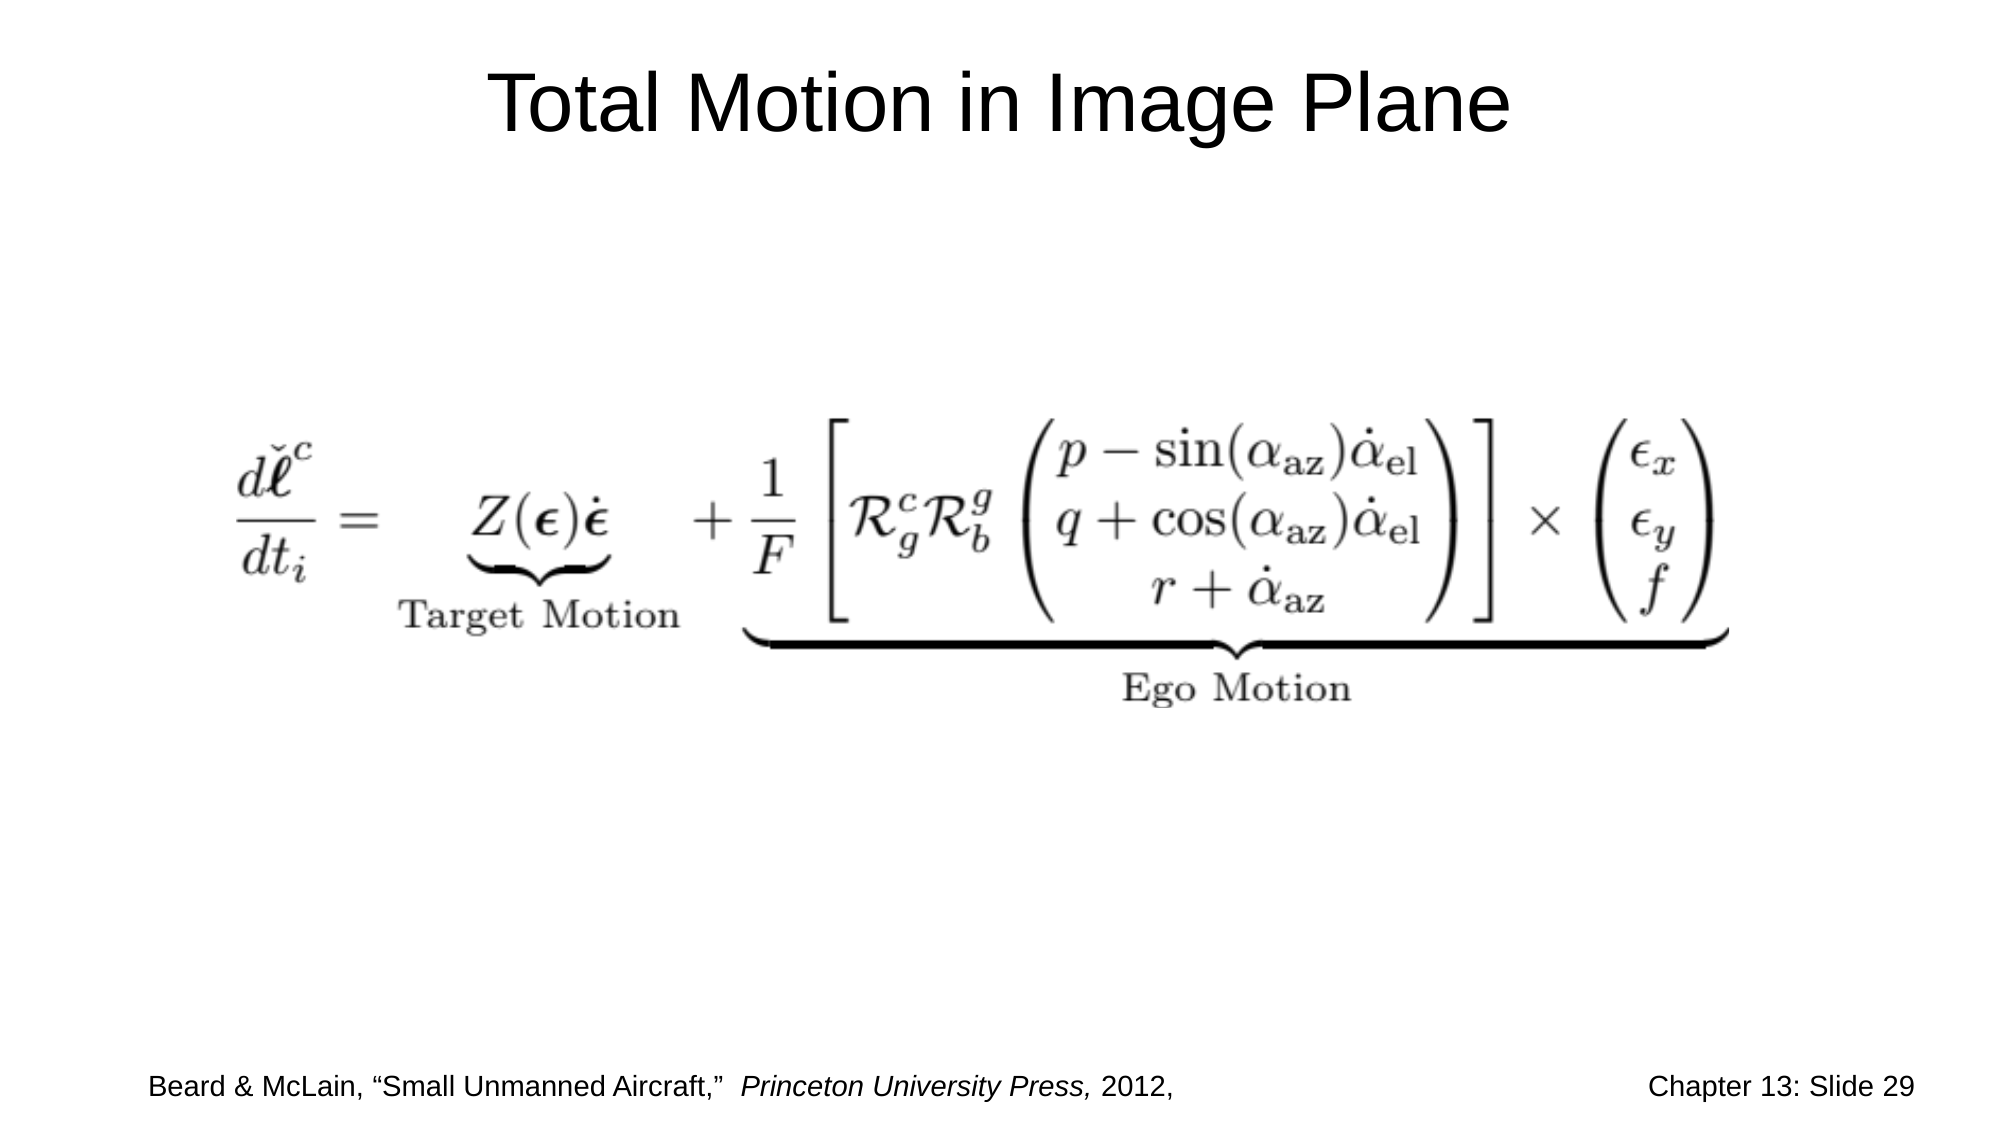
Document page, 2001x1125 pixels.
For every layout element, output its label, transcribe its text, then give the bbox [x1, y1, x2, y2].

picture [235, 416, 1730, 708]
title Total Motion in Image Plane [99, 36, 1901, 161]
